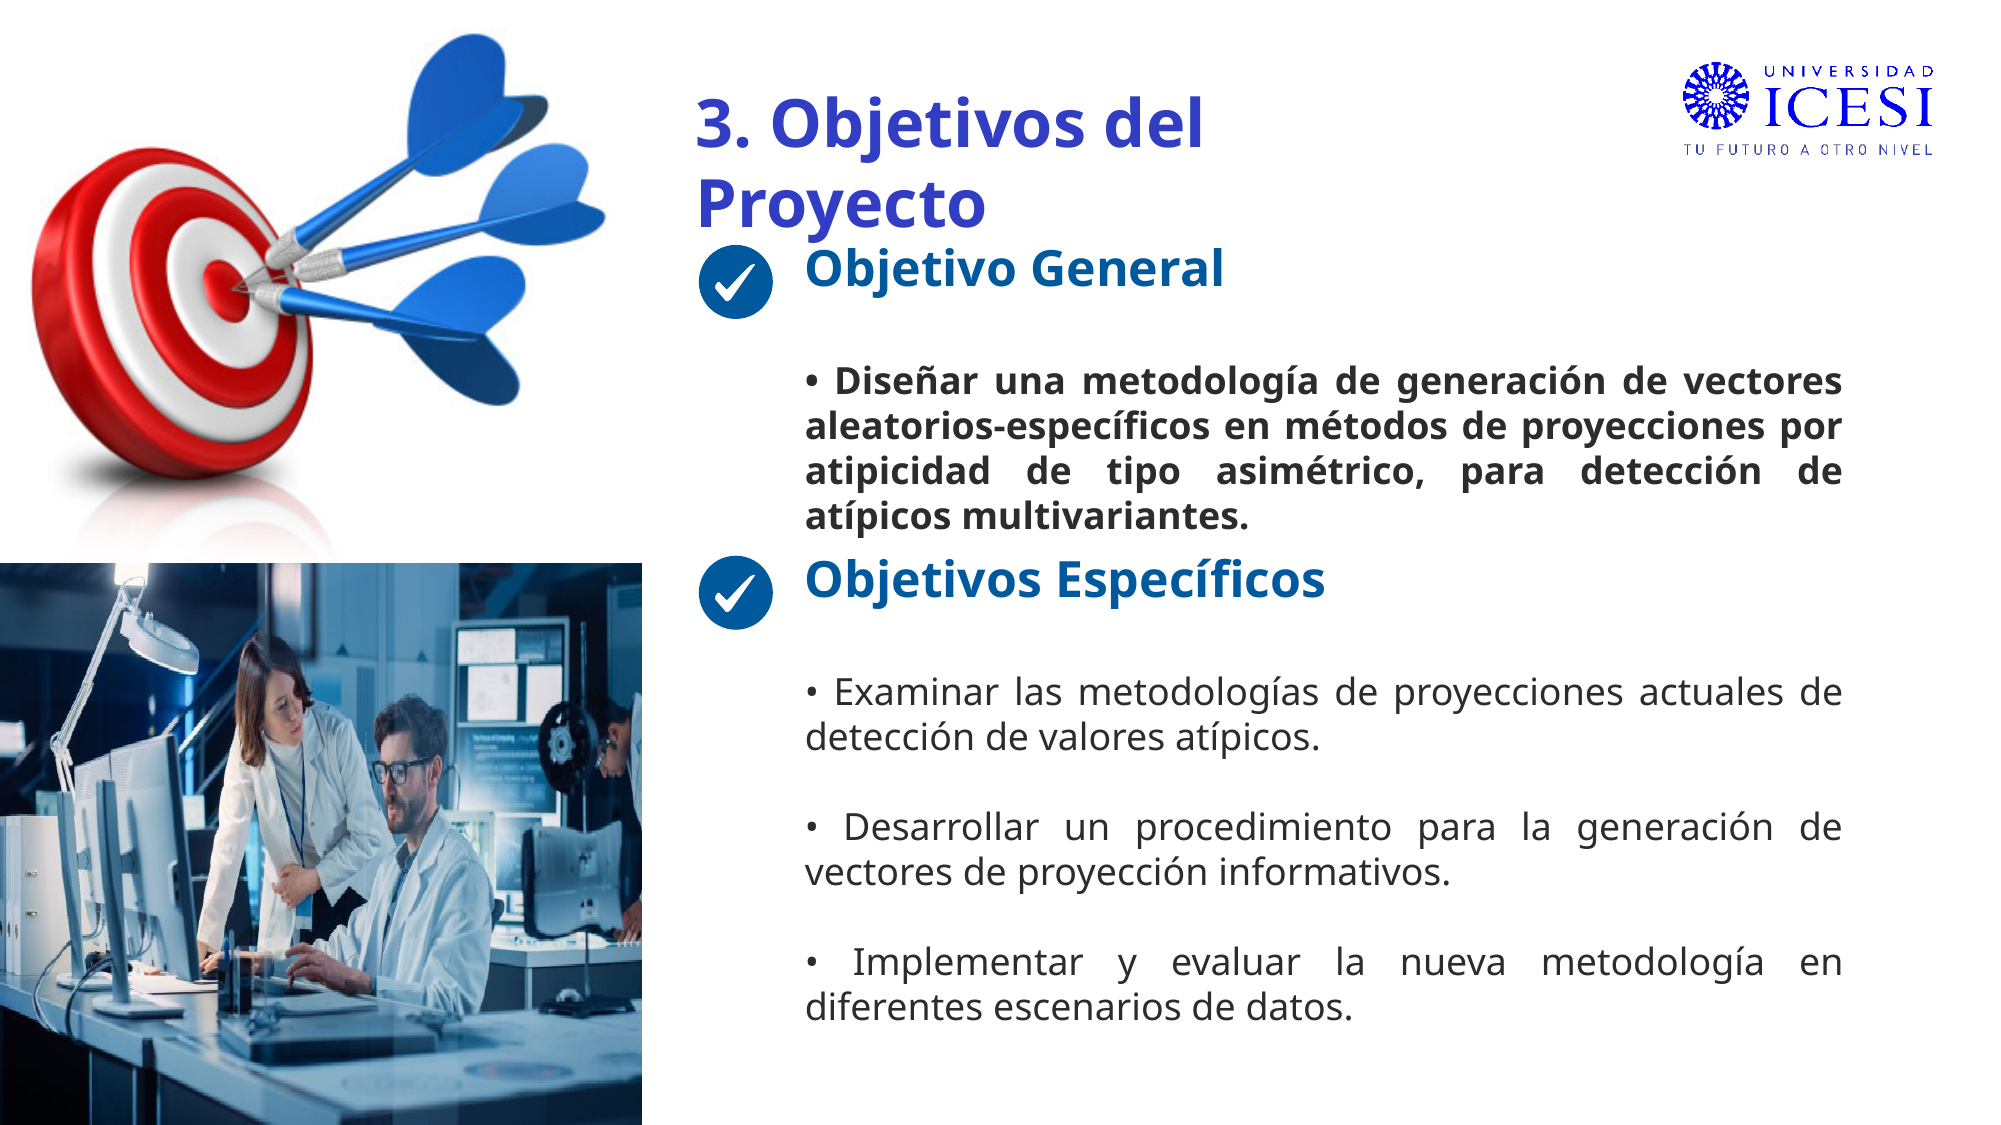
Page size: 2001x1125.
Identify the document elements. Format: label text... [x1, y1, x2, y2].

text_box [698, 555, 773, 630]
text_box 3. Objetivos del Proyecto [680, 72, 1506, 248]
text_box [698, 244, 773, 319]
text_box Objetivos Específicos • Examinar las metodologías de proyecciones actuales de detección de valores atípicos. • Desarrollar un procedimiento para la generación de vectores de proyección informativos. • Implementar y evaluar la nueva metodología en diferentes escenarios de datos. [789, 540, 1859, 1035]
picture [0, 0, 642, 1125]
picture [1683, 62, 1936, 158]
text_box Objetivo General • Diseñar una metodología de generación de vectores aleatorios-específicos en métodos de proyecciones por atipicidad de tipo asimétrico, para detección de atípicos multivariantes. [789, 229, 1859, 540]
